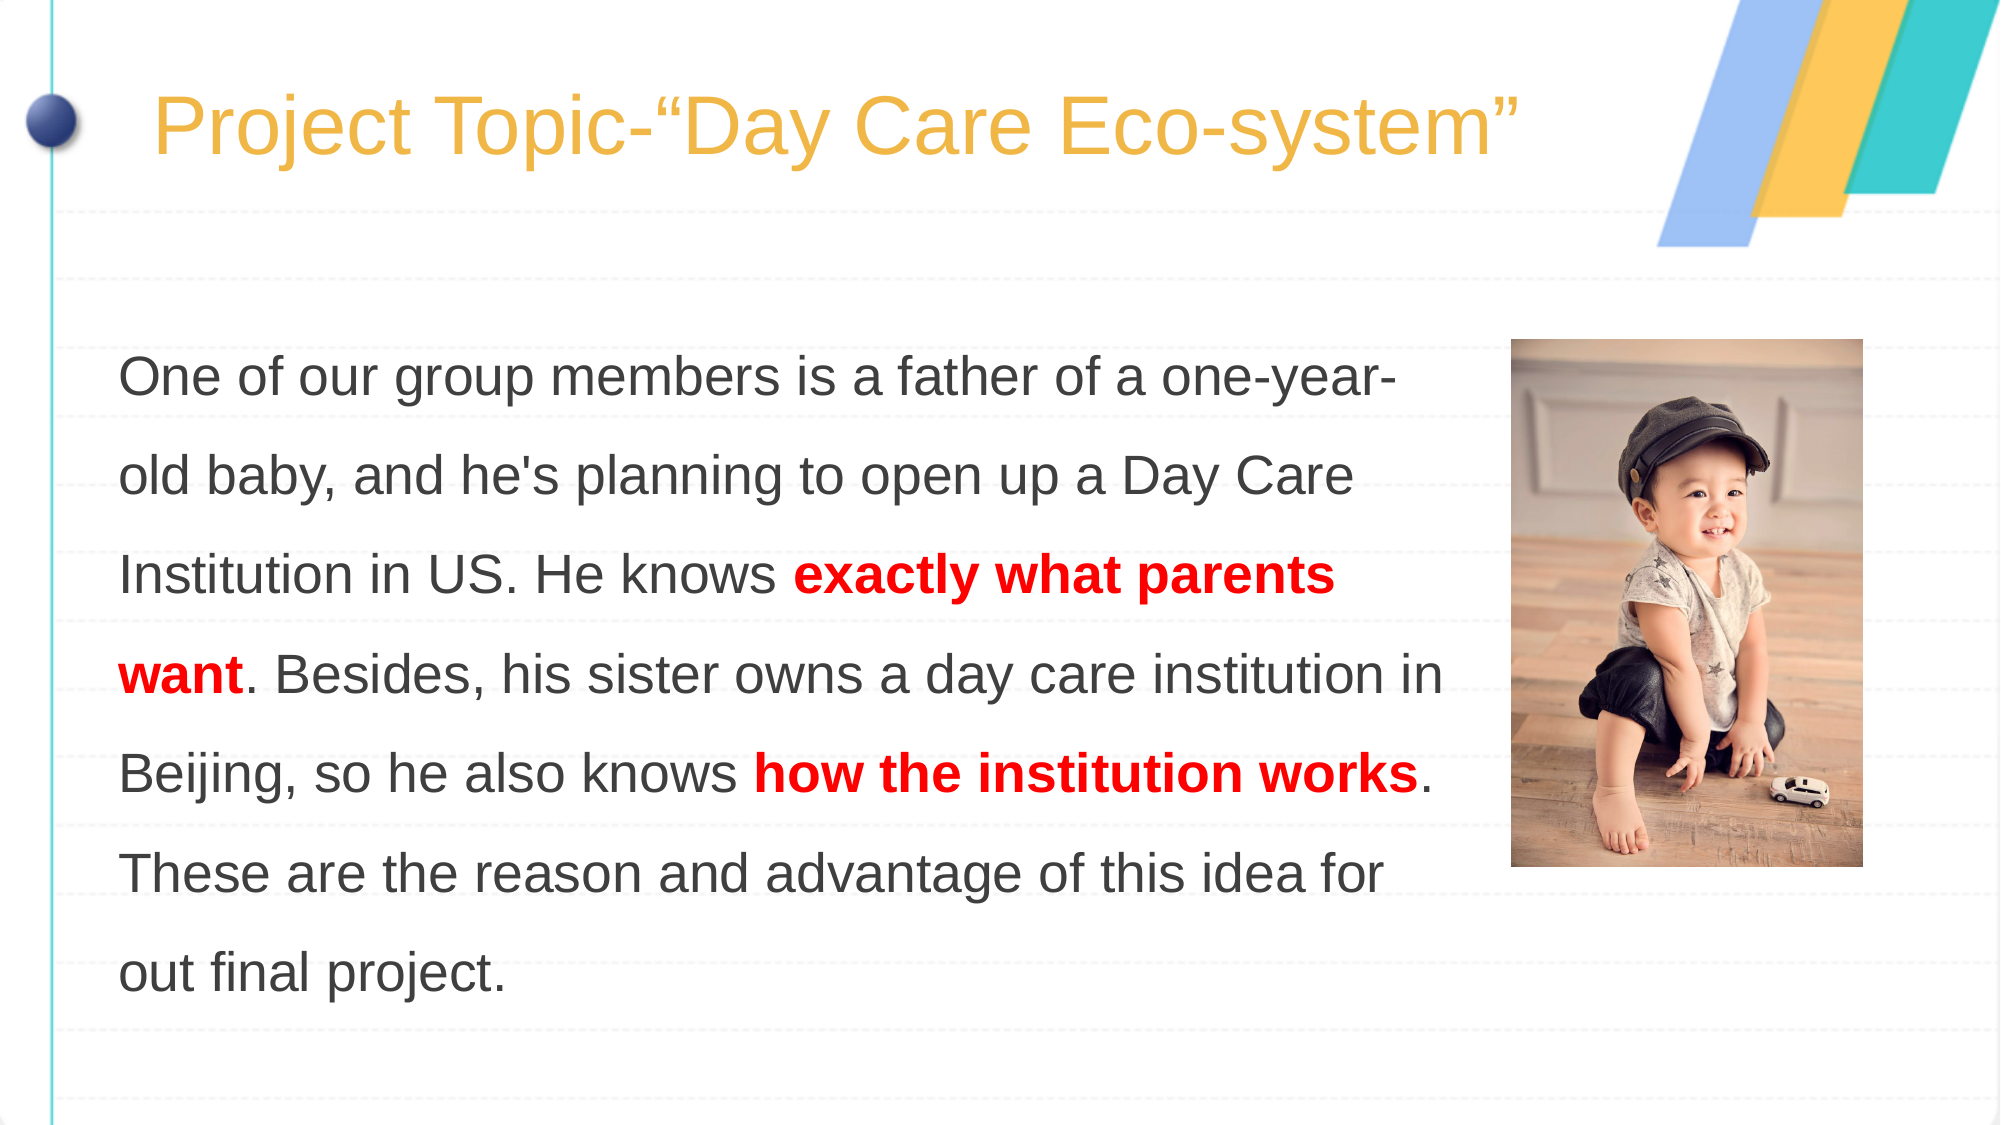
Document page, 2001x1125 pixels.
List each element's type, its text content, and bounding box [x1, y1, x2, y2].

text_box One of our group members is a father of a one-year-old baby, and he's planning to open up a Day Care Institution in US. He knows exactly what parents want. Besides, his sister owns a day care institution in Beijing, so he also knows how the institution works. These are the reason and advantage of this idea for out final project. [103, 299, 1473, 1014]
text_box Project Topic-“Day Care Eco-system” [137, 44, 1863, 211]
picture [0, 0, 2001, 1125]
